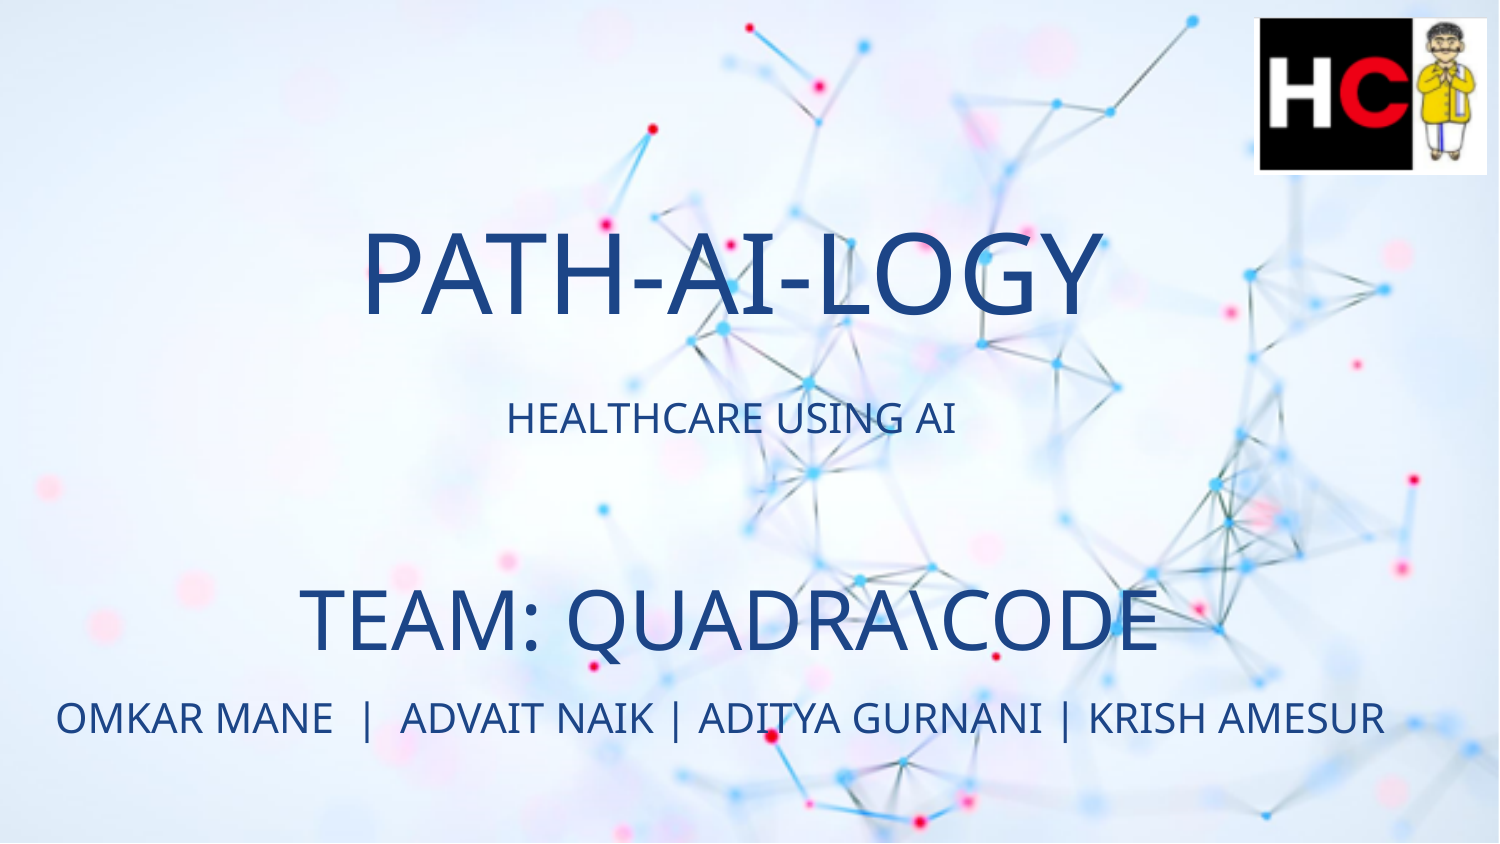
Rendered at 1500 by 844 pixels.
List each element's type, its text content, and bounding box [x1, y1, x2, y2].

picture [0, 0, 1499, 843]
subtitle HEALTHCARE USING AI TEAM: QUADRA\CODE OMKAR MANE | ADVAIT NAIK | ADITYA GURNANI | KRISH AMESUR [32, 352, 1431, 693]
title PATH-AI-LOGY [32, 89, 1431, 352]
